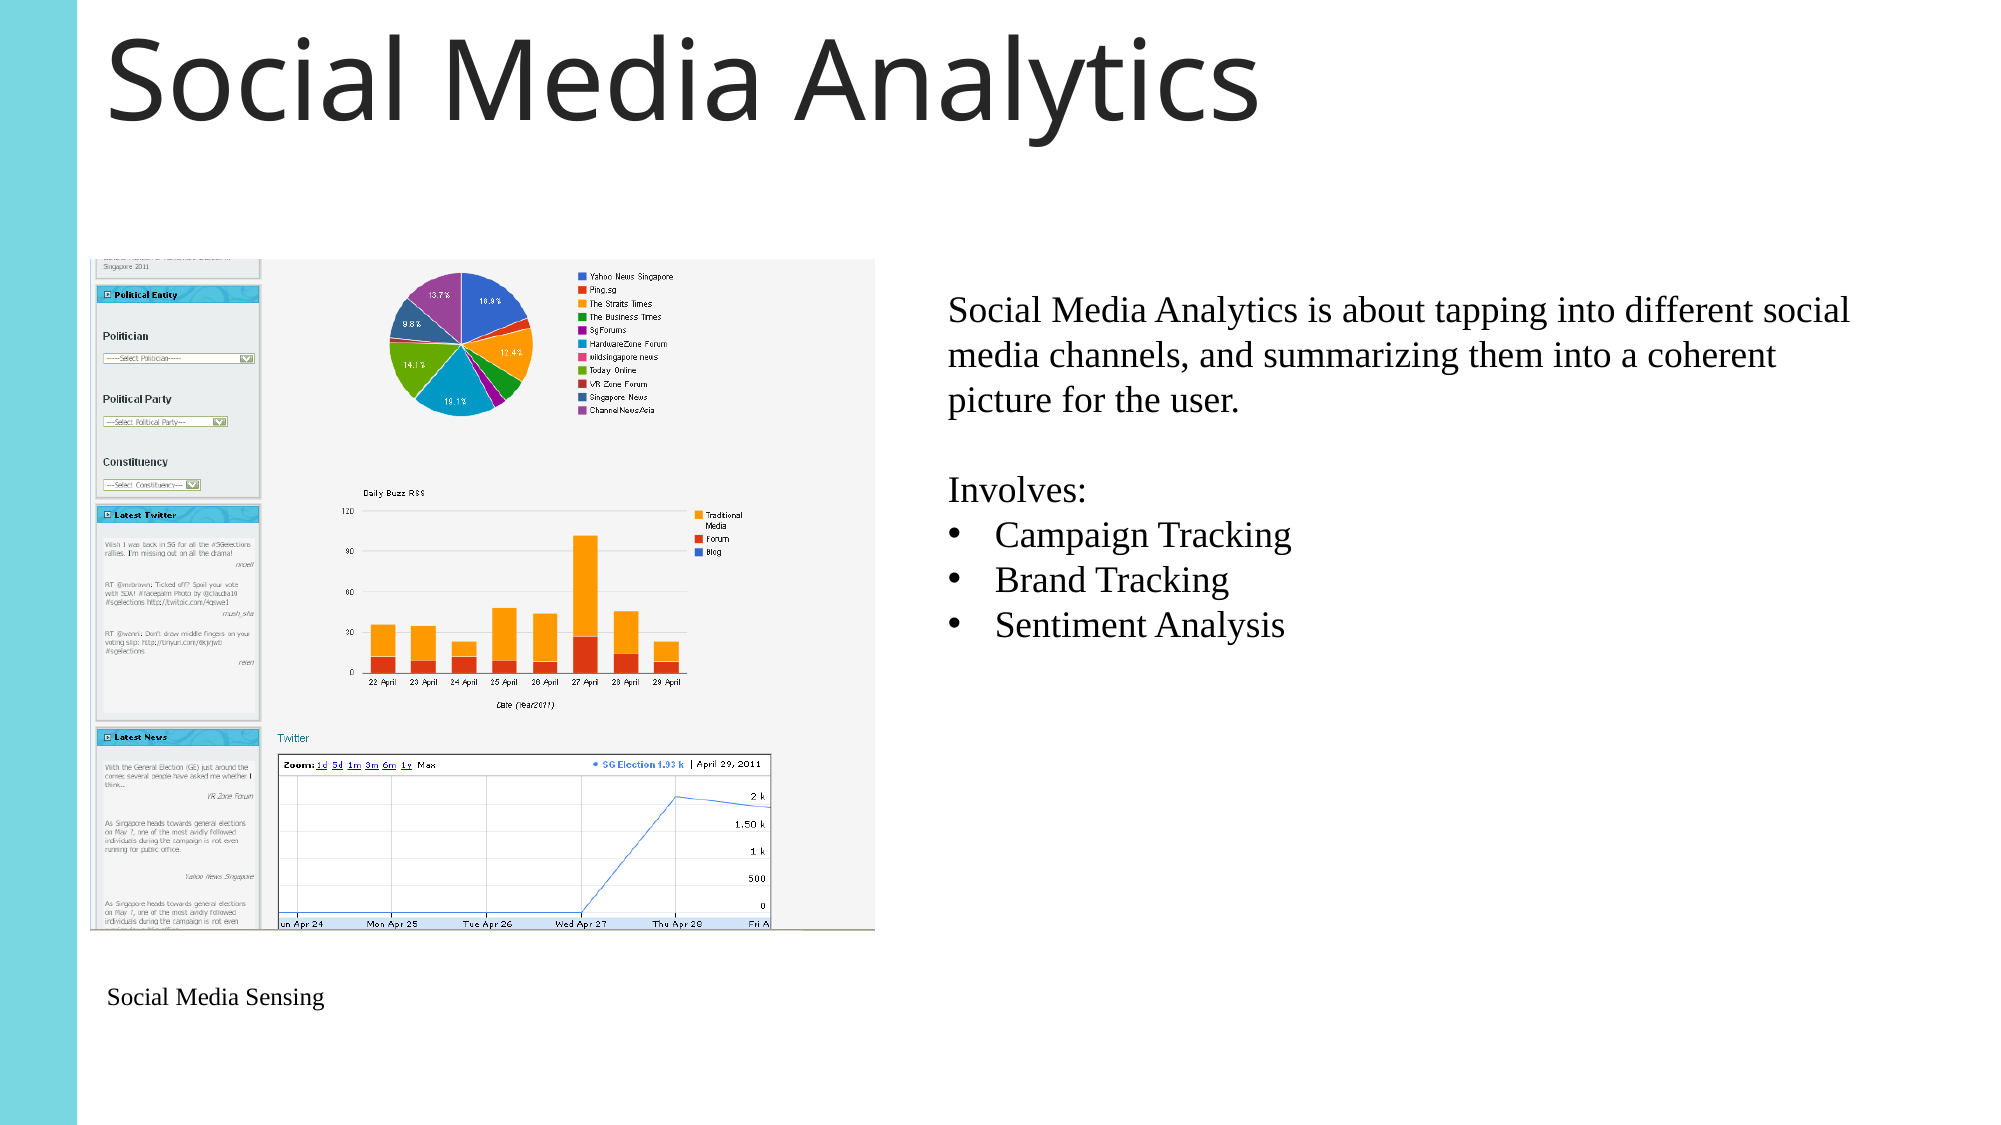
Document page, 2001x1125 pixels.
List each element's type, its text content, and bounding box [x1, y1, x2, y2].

text_box Social Media Sensing [92, 972, 340, 1018]
title Social Media Analytics [90, 31, 1954, 151]
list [89, 258, 876, 932]
text_box Social Media Analytics is about tapping into different social media channels, and summarizing them into a coherent picture for the user. Involves: Campaign Tracking Brand Tracking Sentiment Analysis [933, 277, 1907, 787]
